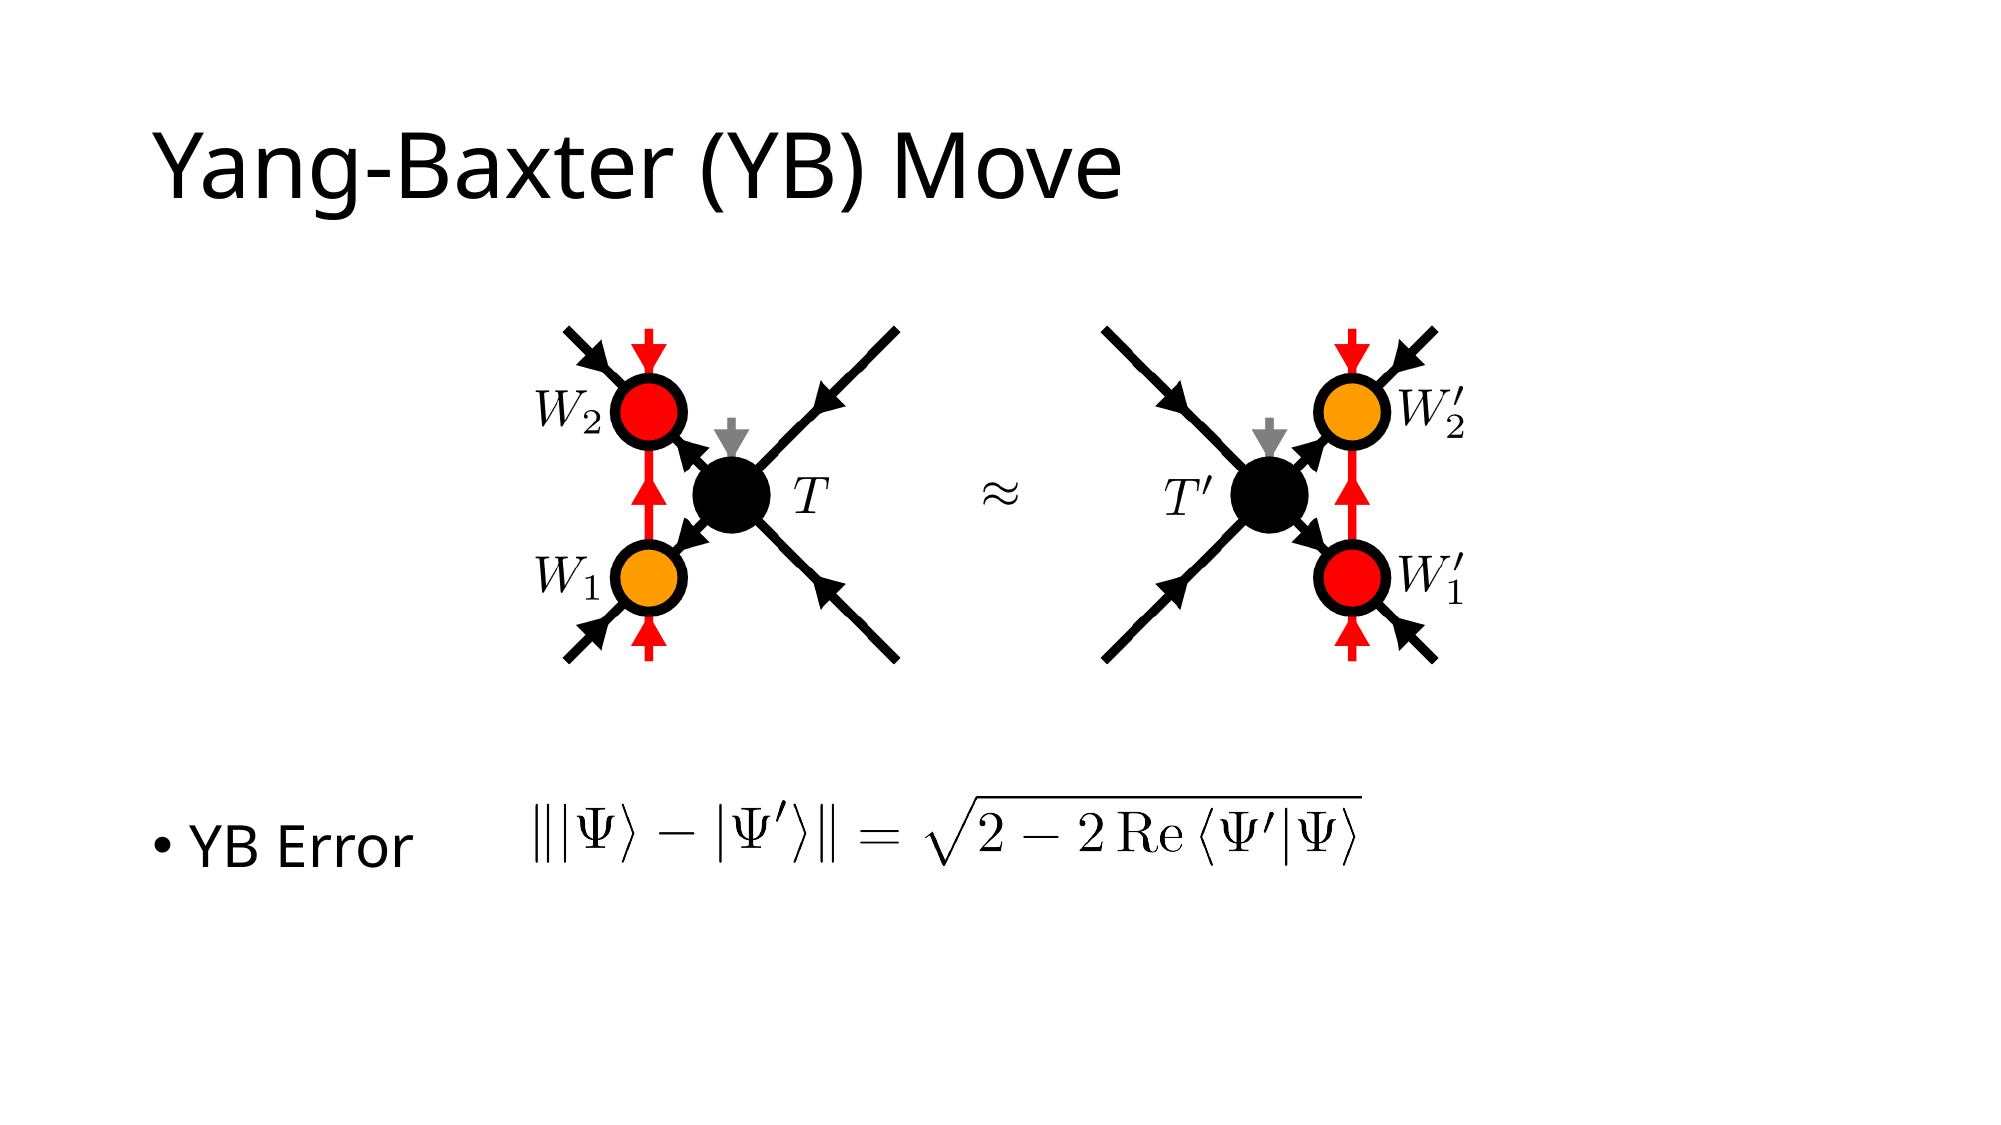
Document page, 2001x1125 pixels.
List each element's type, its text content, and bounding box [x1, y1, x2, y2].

picture [534, 799, 835, 863]
picture [859, 795, 1363, 867]
list YB Error [137, 299, 1863, 1014]
picture [513, 324, 1487, 666]
title Yang-Baxter (YB) Move [137, 59, 1863, 278]
